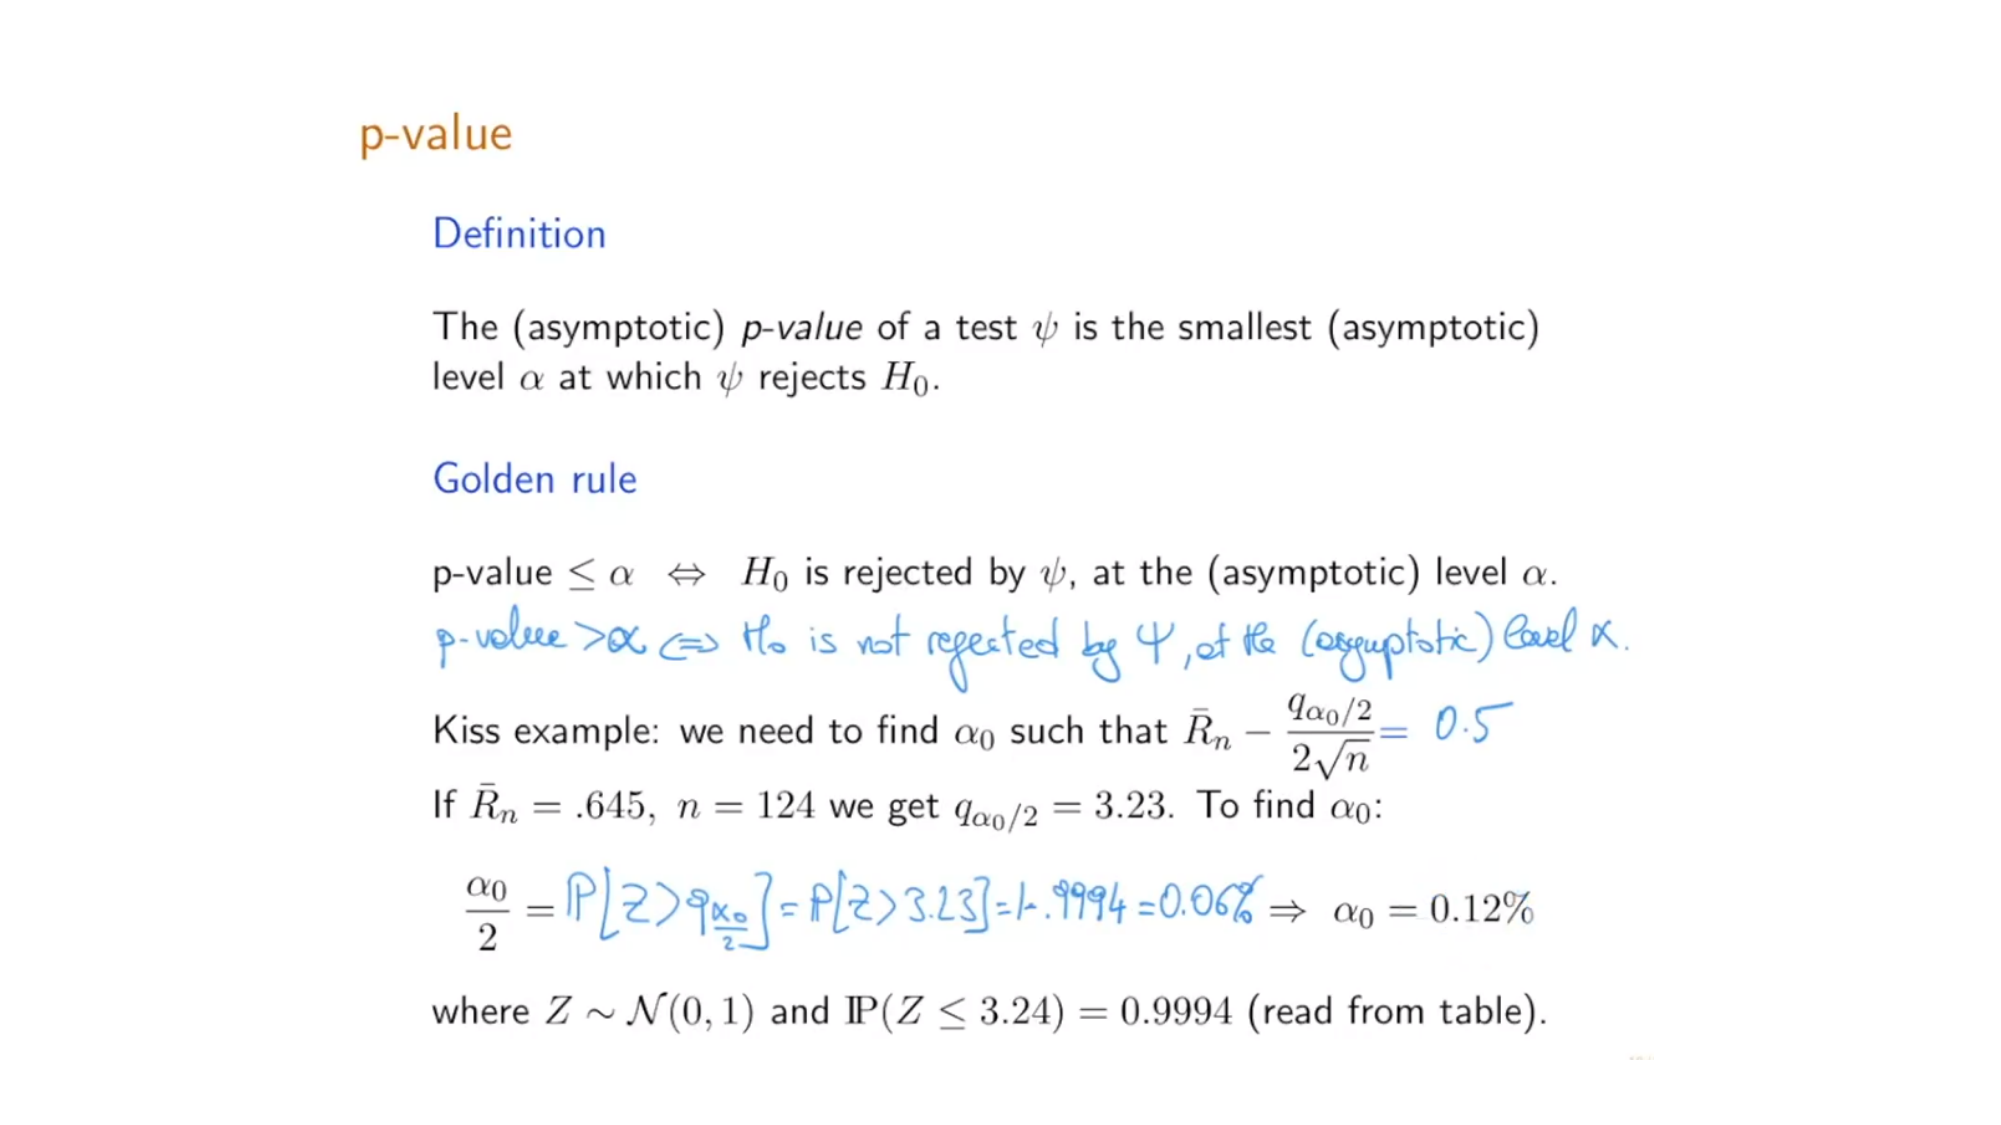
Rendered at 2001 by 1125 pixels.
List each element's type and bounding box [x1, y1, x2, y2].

picture [348, 93, 1654, 1060]
